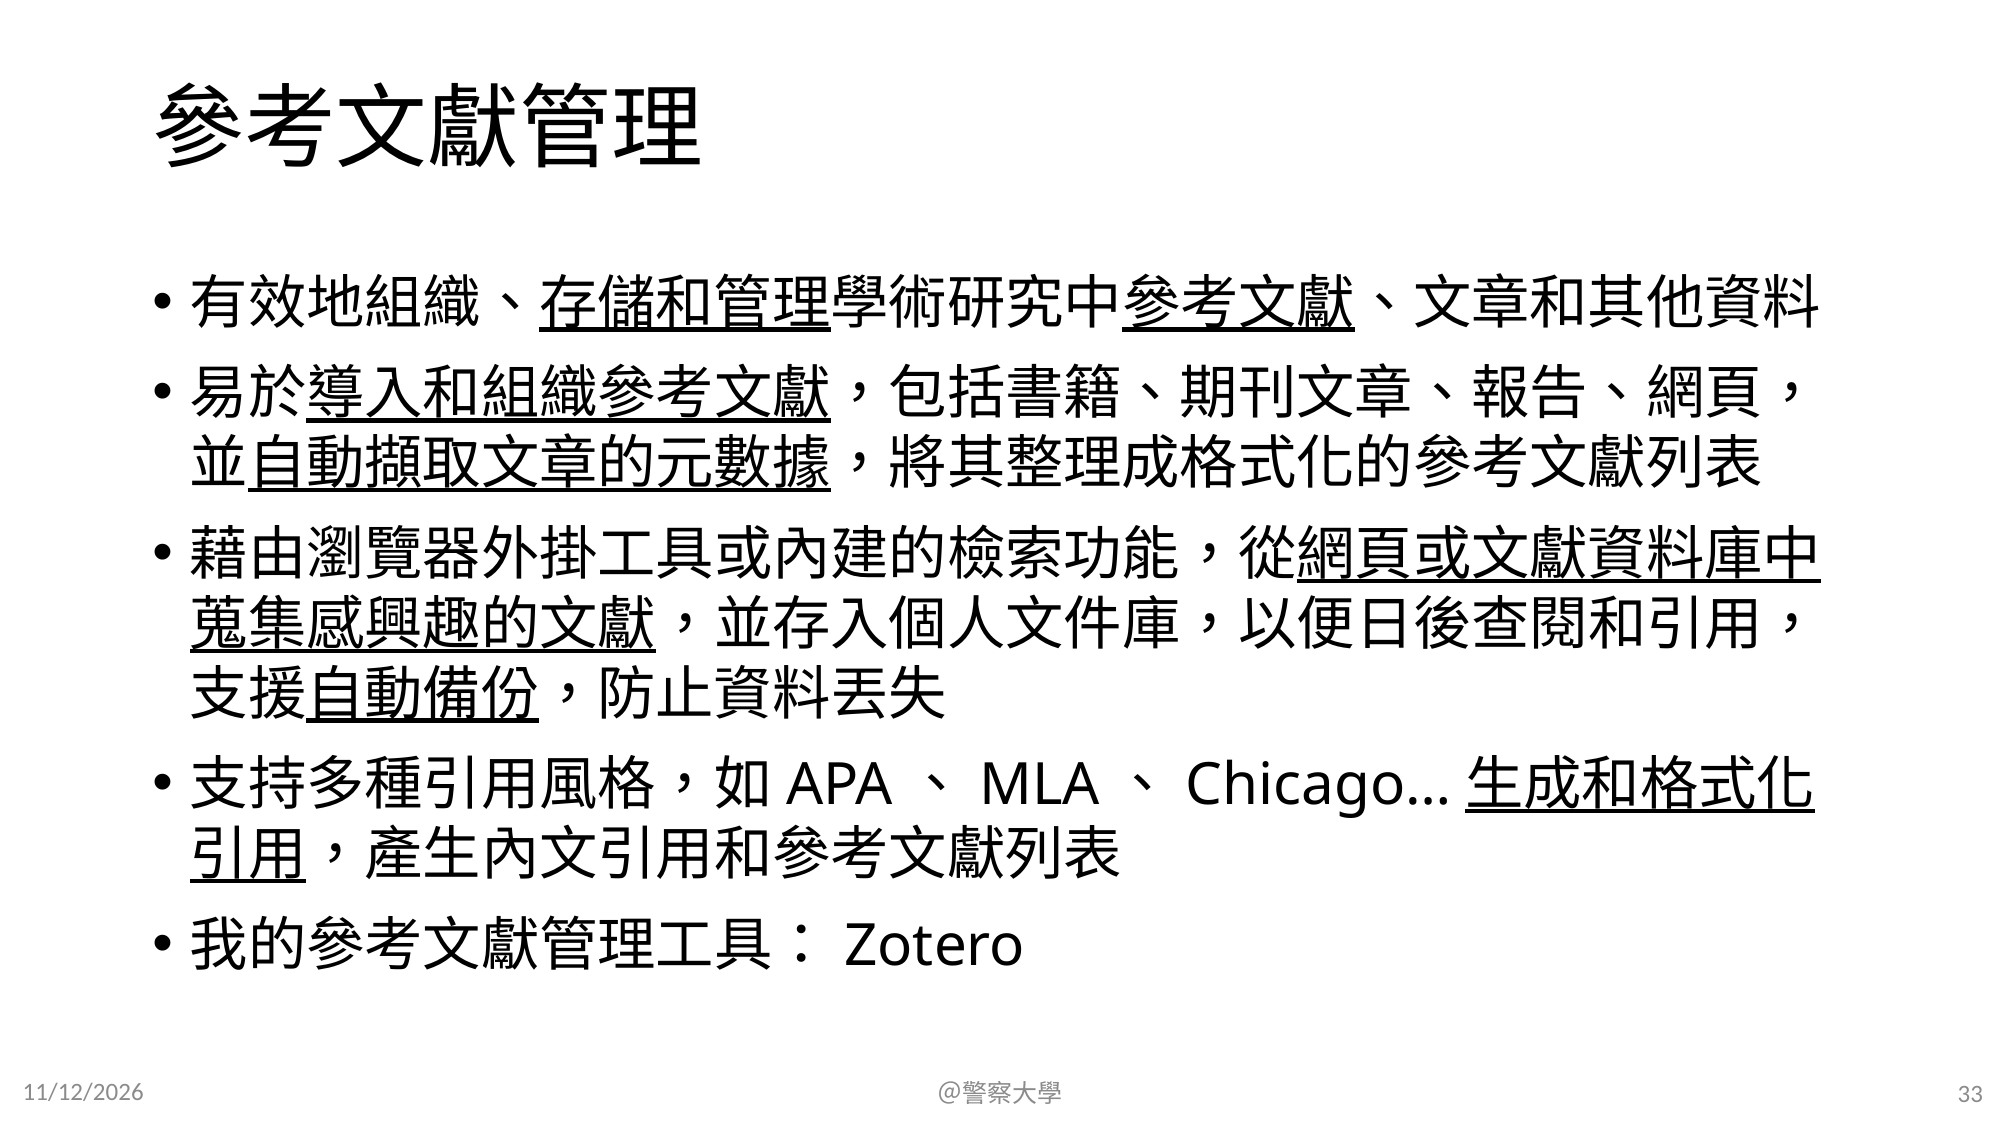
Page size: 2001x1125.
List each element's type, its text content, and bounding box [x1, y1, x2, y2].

title 參考文獻管理 [137, 22, 1863, 240]
footer ＠警察大學 [662, 1062, 1338, 1123]
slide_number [7, 1060, 458, 1121]
slide_number 33 [1548, 1062, 1999, 1123]
list 有效地組織、存儲和管理學術研究中參考文獻、文章和其他資料 易於導入和組織參考文獻，包括書籍、期刊文章、報告、網頁，並自動擷取文章的元數據，將其整理成格式化的參考文獻列表 藉由瀏覽器外掛工具或內建的檢索功能，從網頁或文獻資料庫中蒐集感興趣的文獻，並存入個人文件庫，以便日後查閱和引用，支援自動備份，防止資料丟失 支持多種引用風格，如APA、MLA、Chicago…生成和格式化引用，產生內文引用和參考文獻列表 我的參考文獻管理工具：Zotero [137, 257, 1863, 1043]
